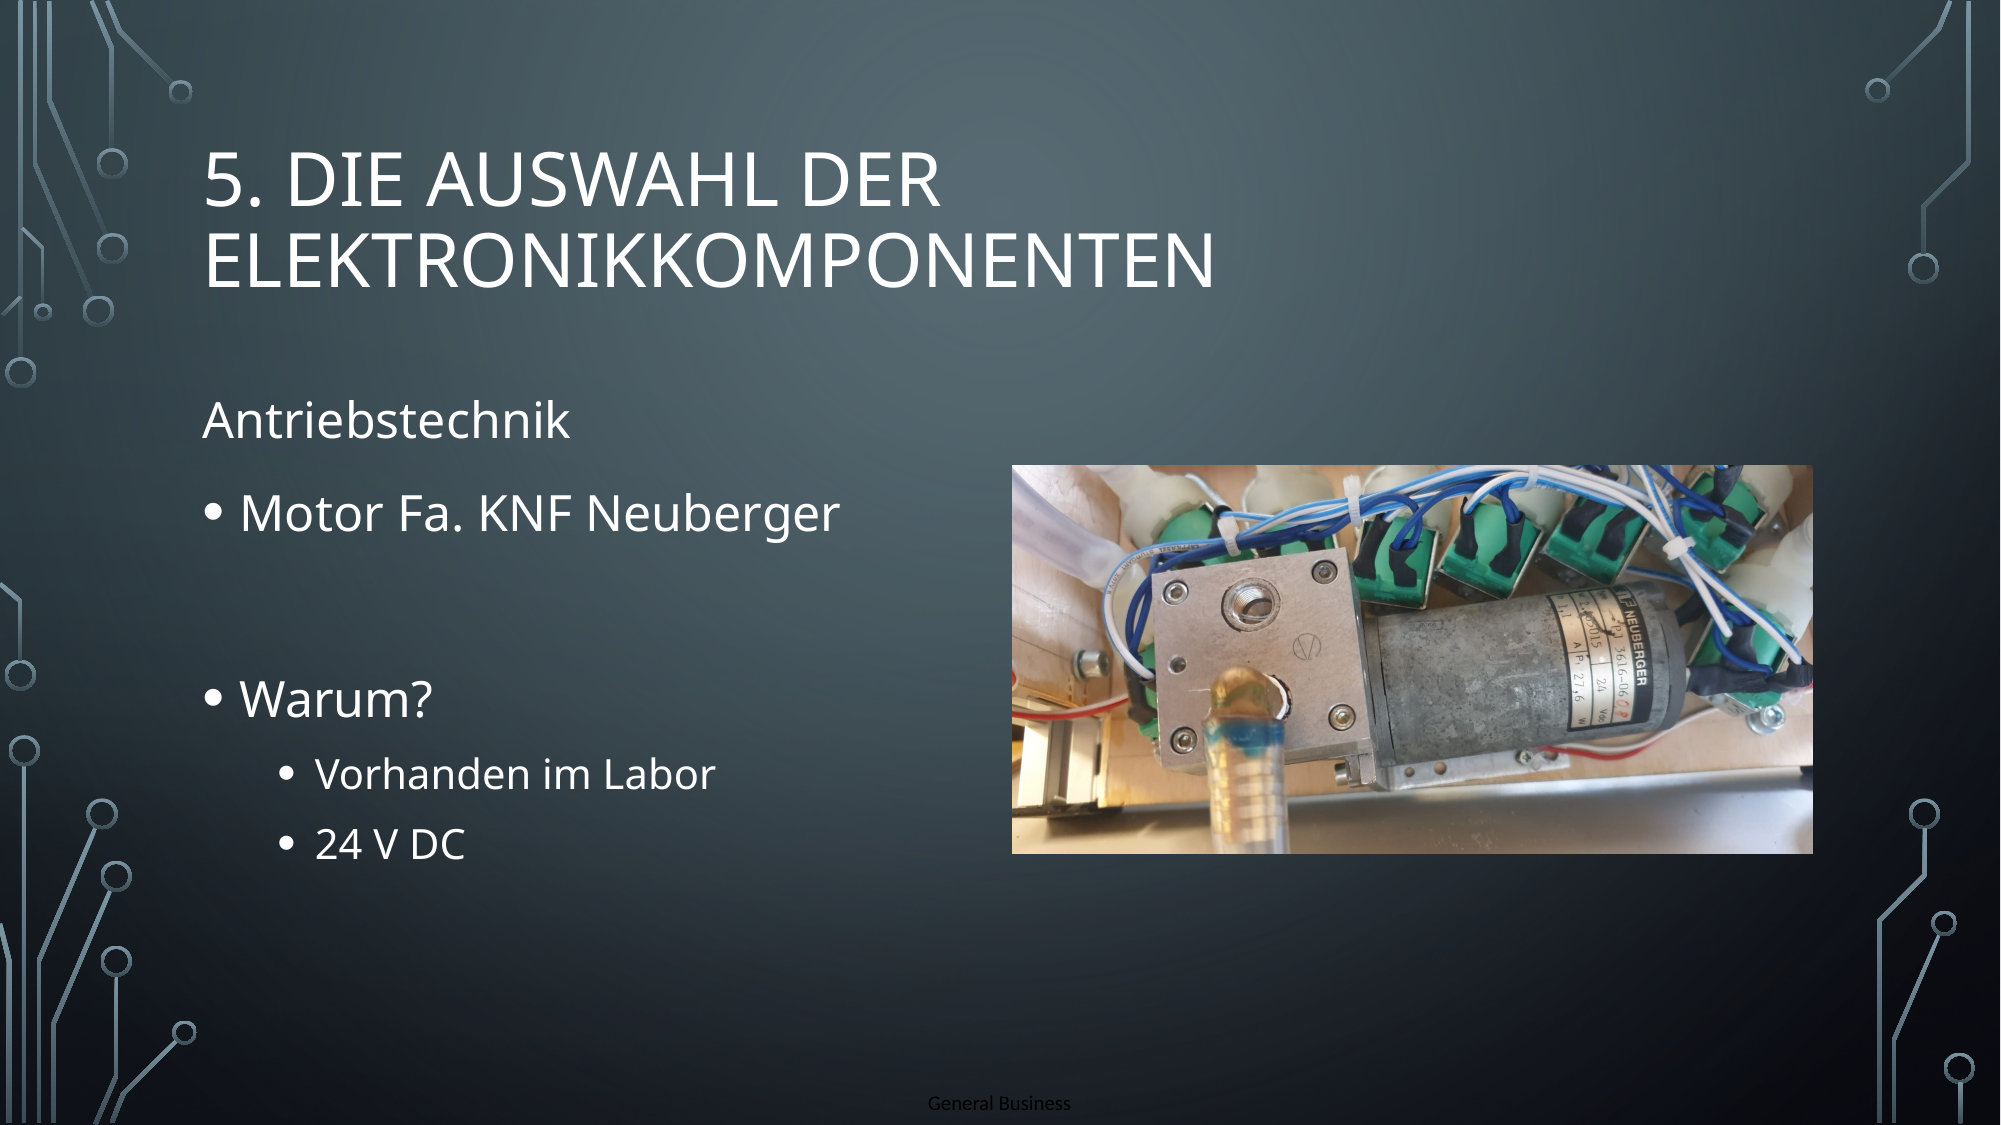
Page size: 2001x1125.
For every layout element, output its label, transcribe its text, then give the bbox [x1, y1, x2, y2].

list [1012, 464, 1813, 854]
list Antriebstechnik Motor Fa. KNF Neuberger Warum? Vorhanden im Labor 24 V DC [187, 369, 988, 950]
title 5. Die Auswahl der Elektronikkomponenten [187, 101, 1813, 344]
